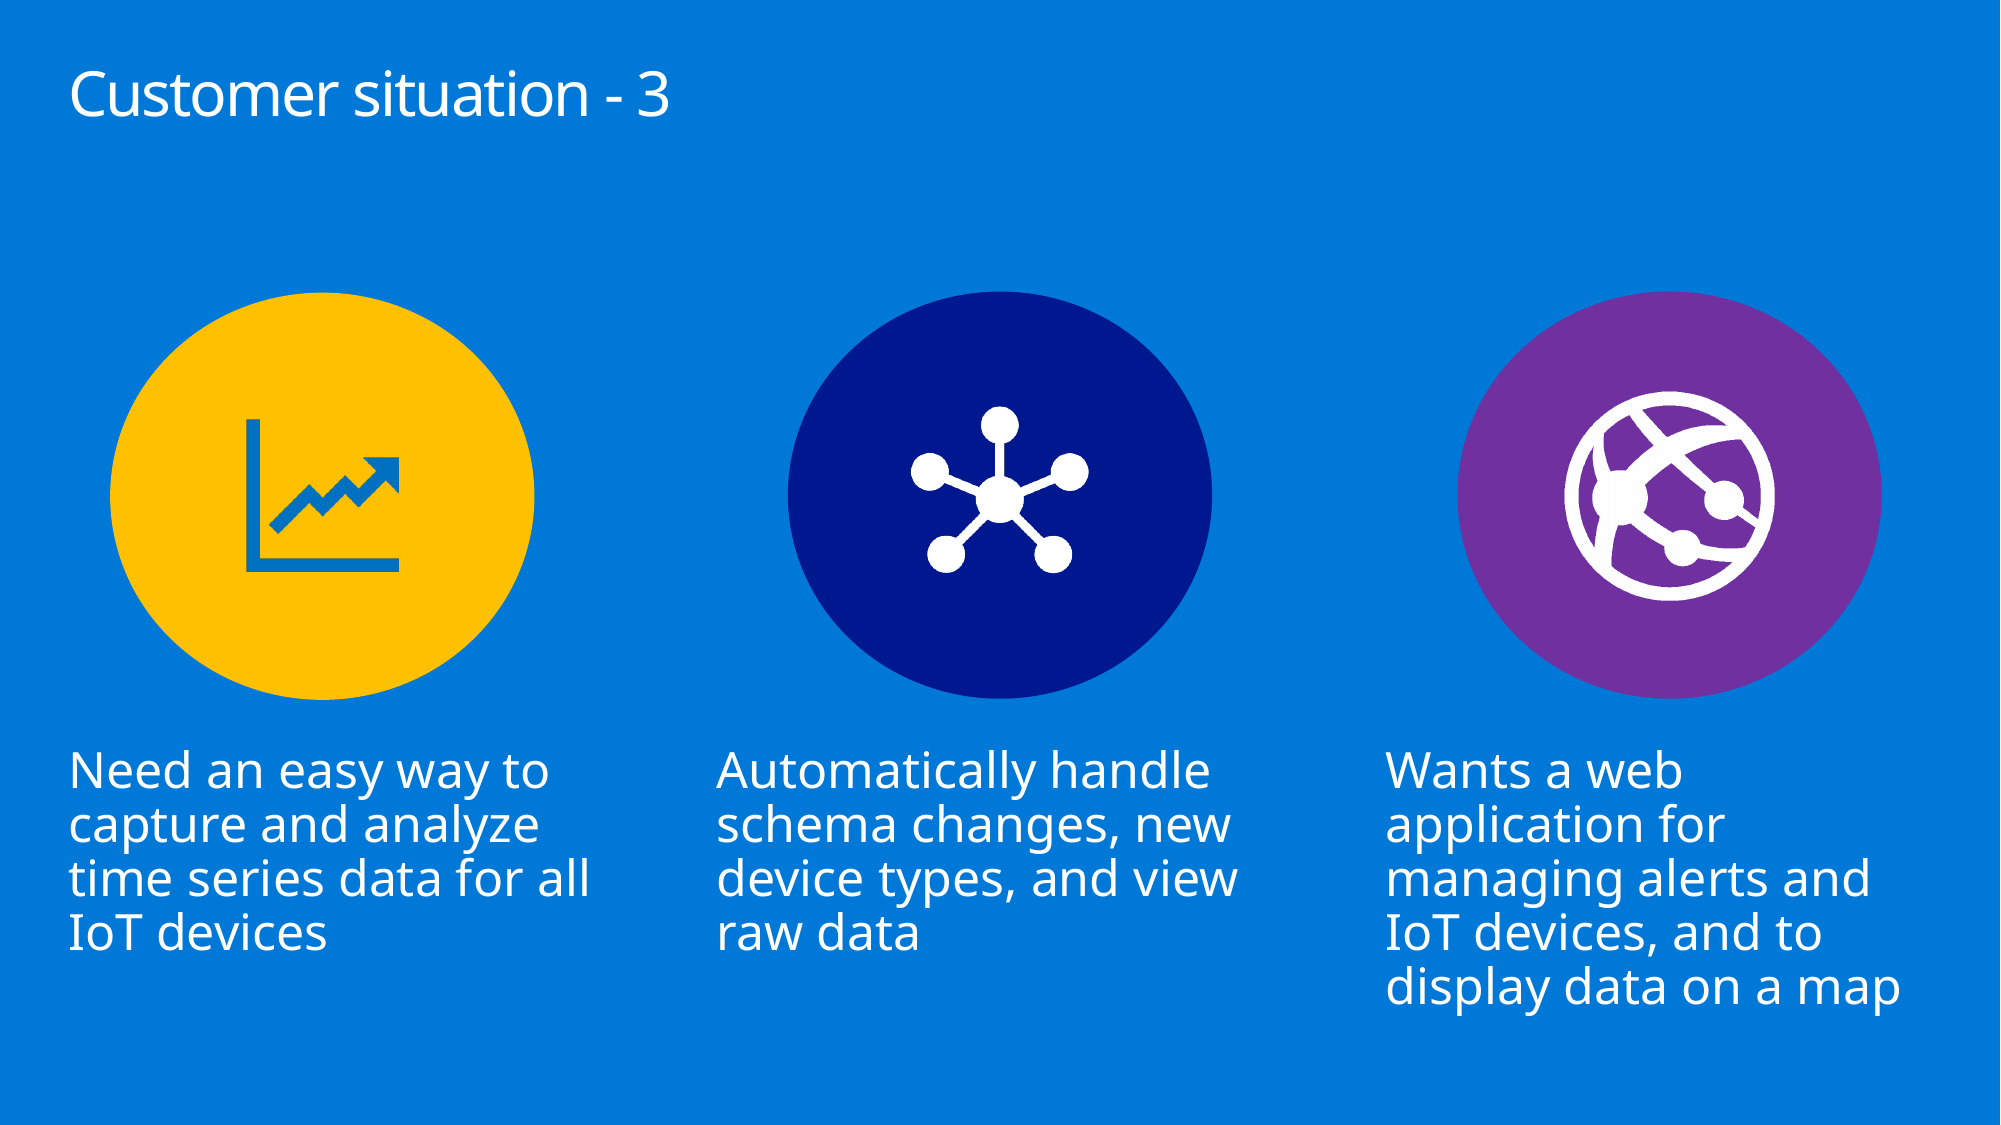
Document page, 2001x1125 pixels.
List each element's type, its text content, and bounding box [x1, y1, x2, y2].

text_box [1457, 291, 1882, 699]
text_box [109, 292, 535, 701]
text_box Automatically handle schema changes, new device types, and view raw data [692, 730, 1308, 1079]
text_box Wants a web application for managing alerts and IoT devices, and to display data on a map [1361, 730, 1978, 1079]
title Customer situation - 3 [44, 47, 1957, 196]
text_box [787, 291, 1213, 699]
list Need an easy way to capture and analyze time series data for all IoT devices [44, 730, 660, 1079]
